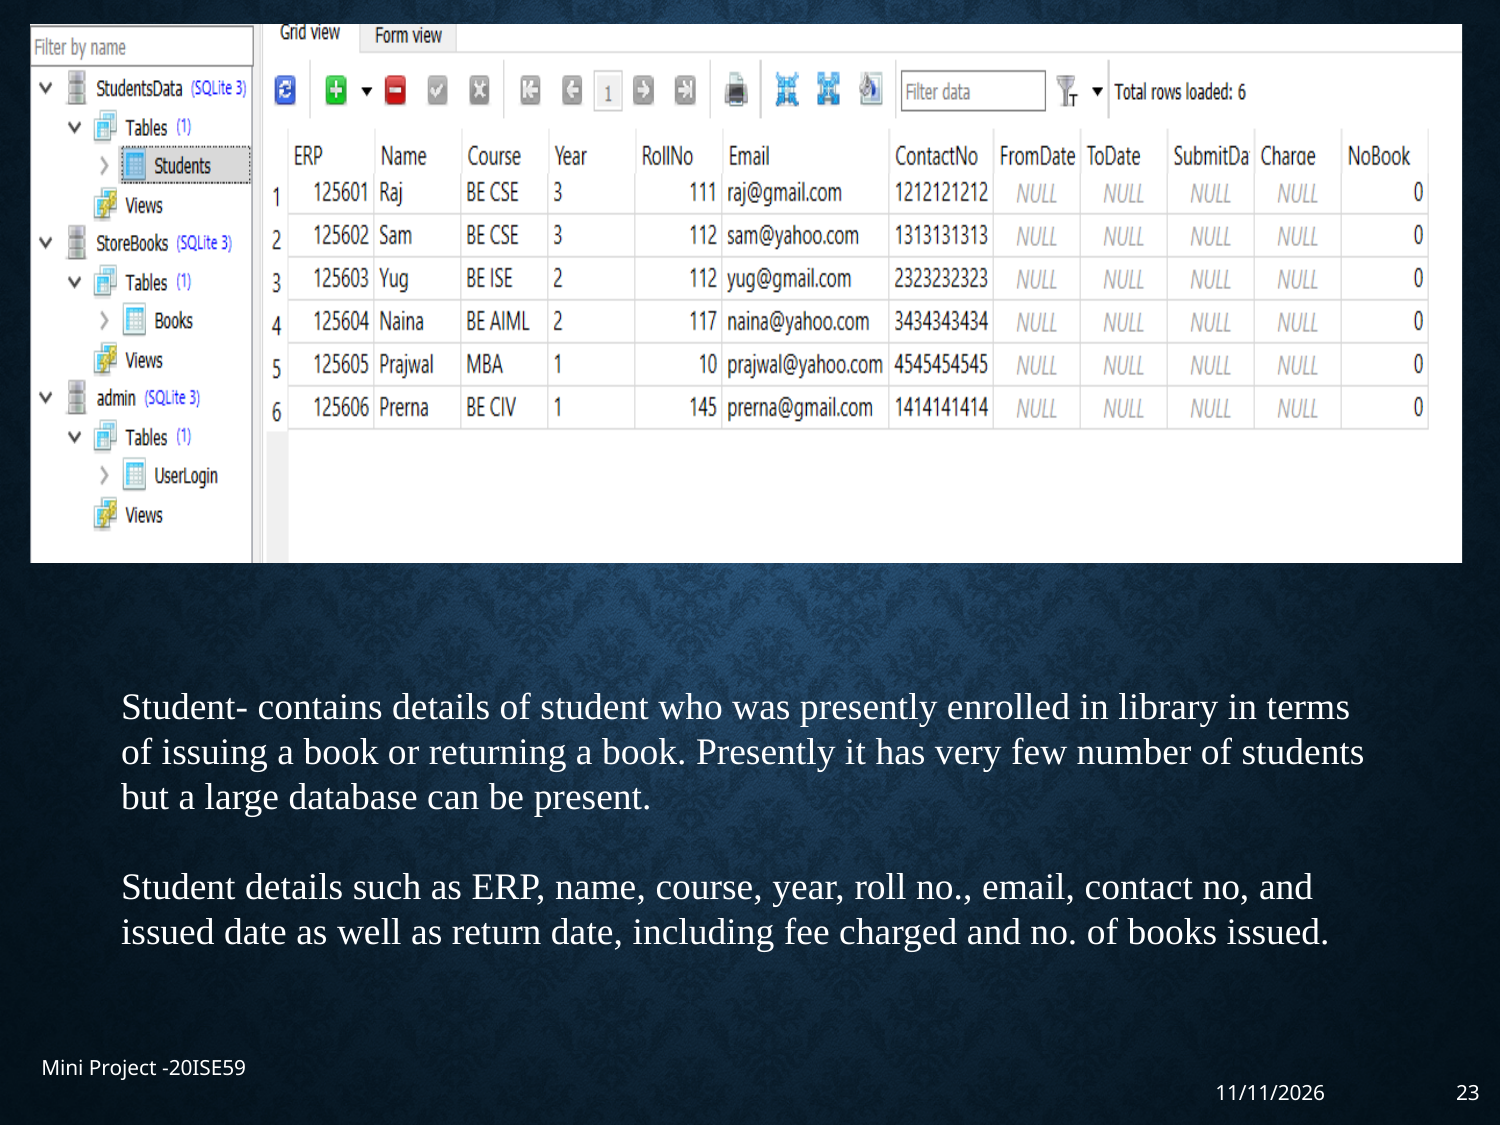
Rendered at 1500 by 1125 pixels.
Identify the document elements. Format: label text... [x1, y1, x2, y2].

footer Mini Project -20ISE59 [26, 1037, 848, 1097]
picture [24, 24, 1463, 563]
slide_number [1002, 1063, 1340, 1124]
text_box Student- contains details of student who was presently enrolled in library in terms of issuing a book or returning a book. Presently it has very few number of students but a large database can be present. Student details such as ERP, name, course, year, roll no., email, contact no, and issued date as well as return date, including fee charged and no. of books issued. [106, 674, 1394, 960]
slide_number 23 [1402, 1063, 1495, 1124]
